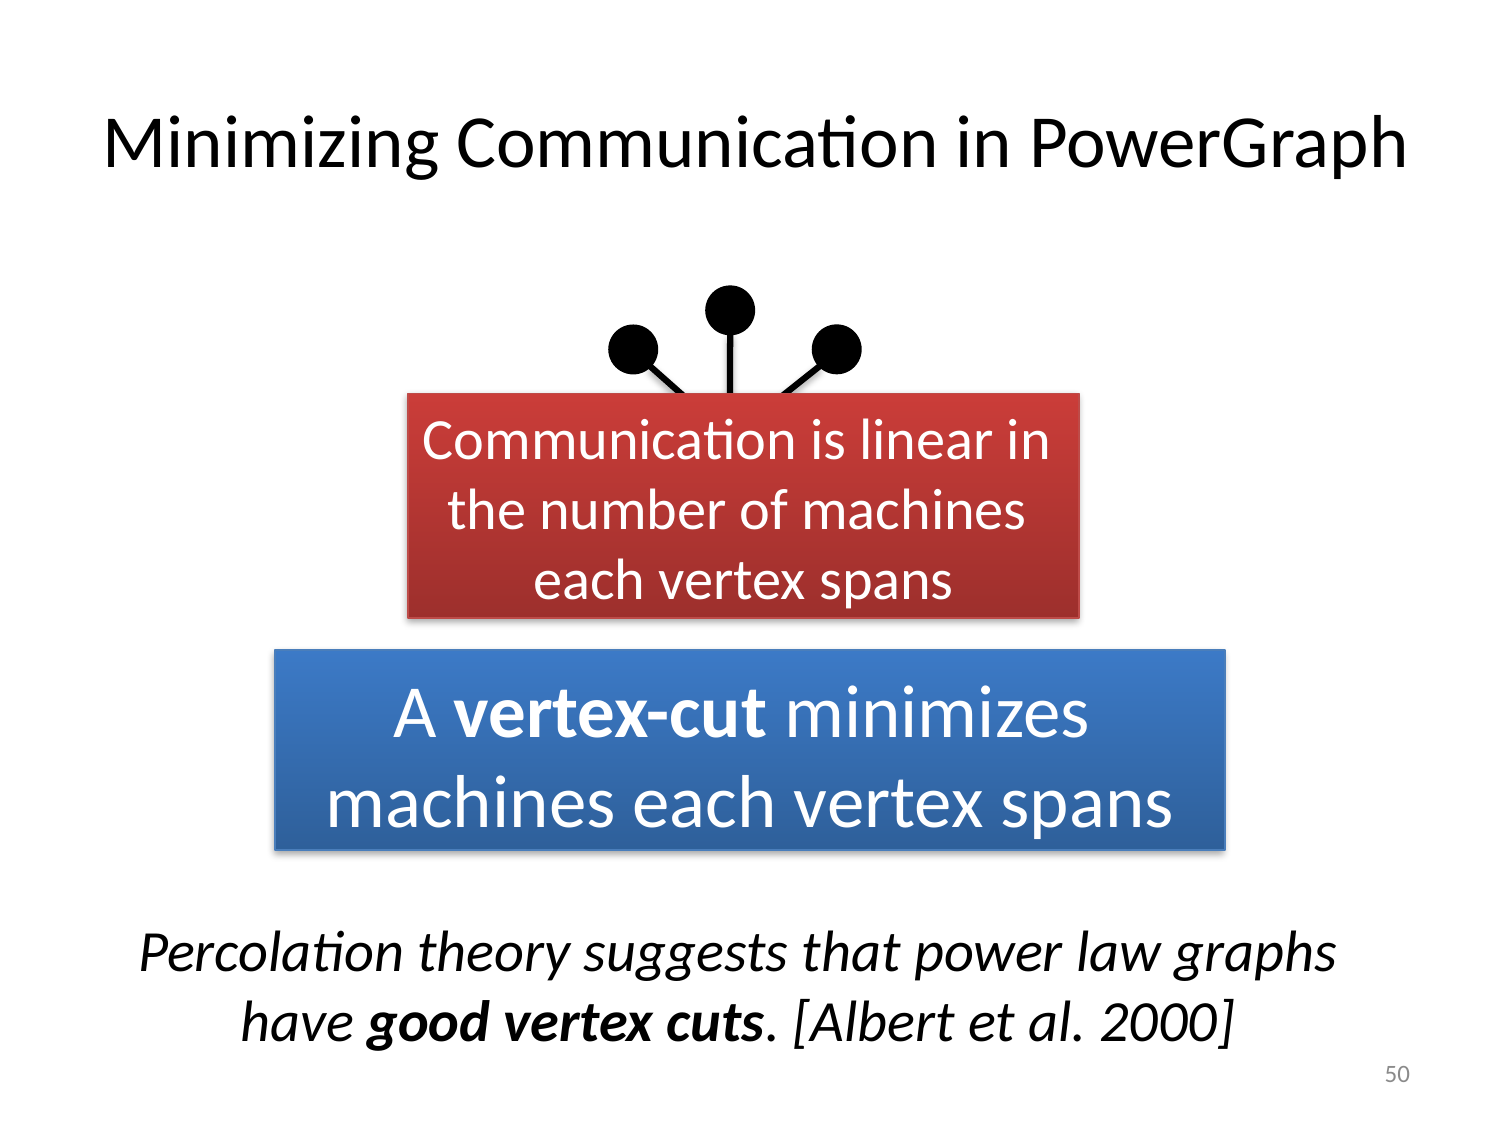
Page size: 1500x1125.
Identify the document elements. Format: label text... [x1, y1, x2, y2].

slide_number 50 [1074, 1042, 1425, 1103]
text_box A vertex-cut minimizes machines each vertex spans [274, 649, 1226, 851]
title Minimizing Communication in PowerGraph [87, 50, 1425, 225]
text_box Percolation theory suggests that power law graphs have good vertex cuts. [Albert et al. 2000] [87, 905, 1388, 1061]
text_box Communication is linear in the number of machines each vertex spans [407, 393, 1080, 619]
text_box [549, 417, 759, 591]
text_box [610, 287, 860, 416]
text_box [756, 416, 913, 561]
